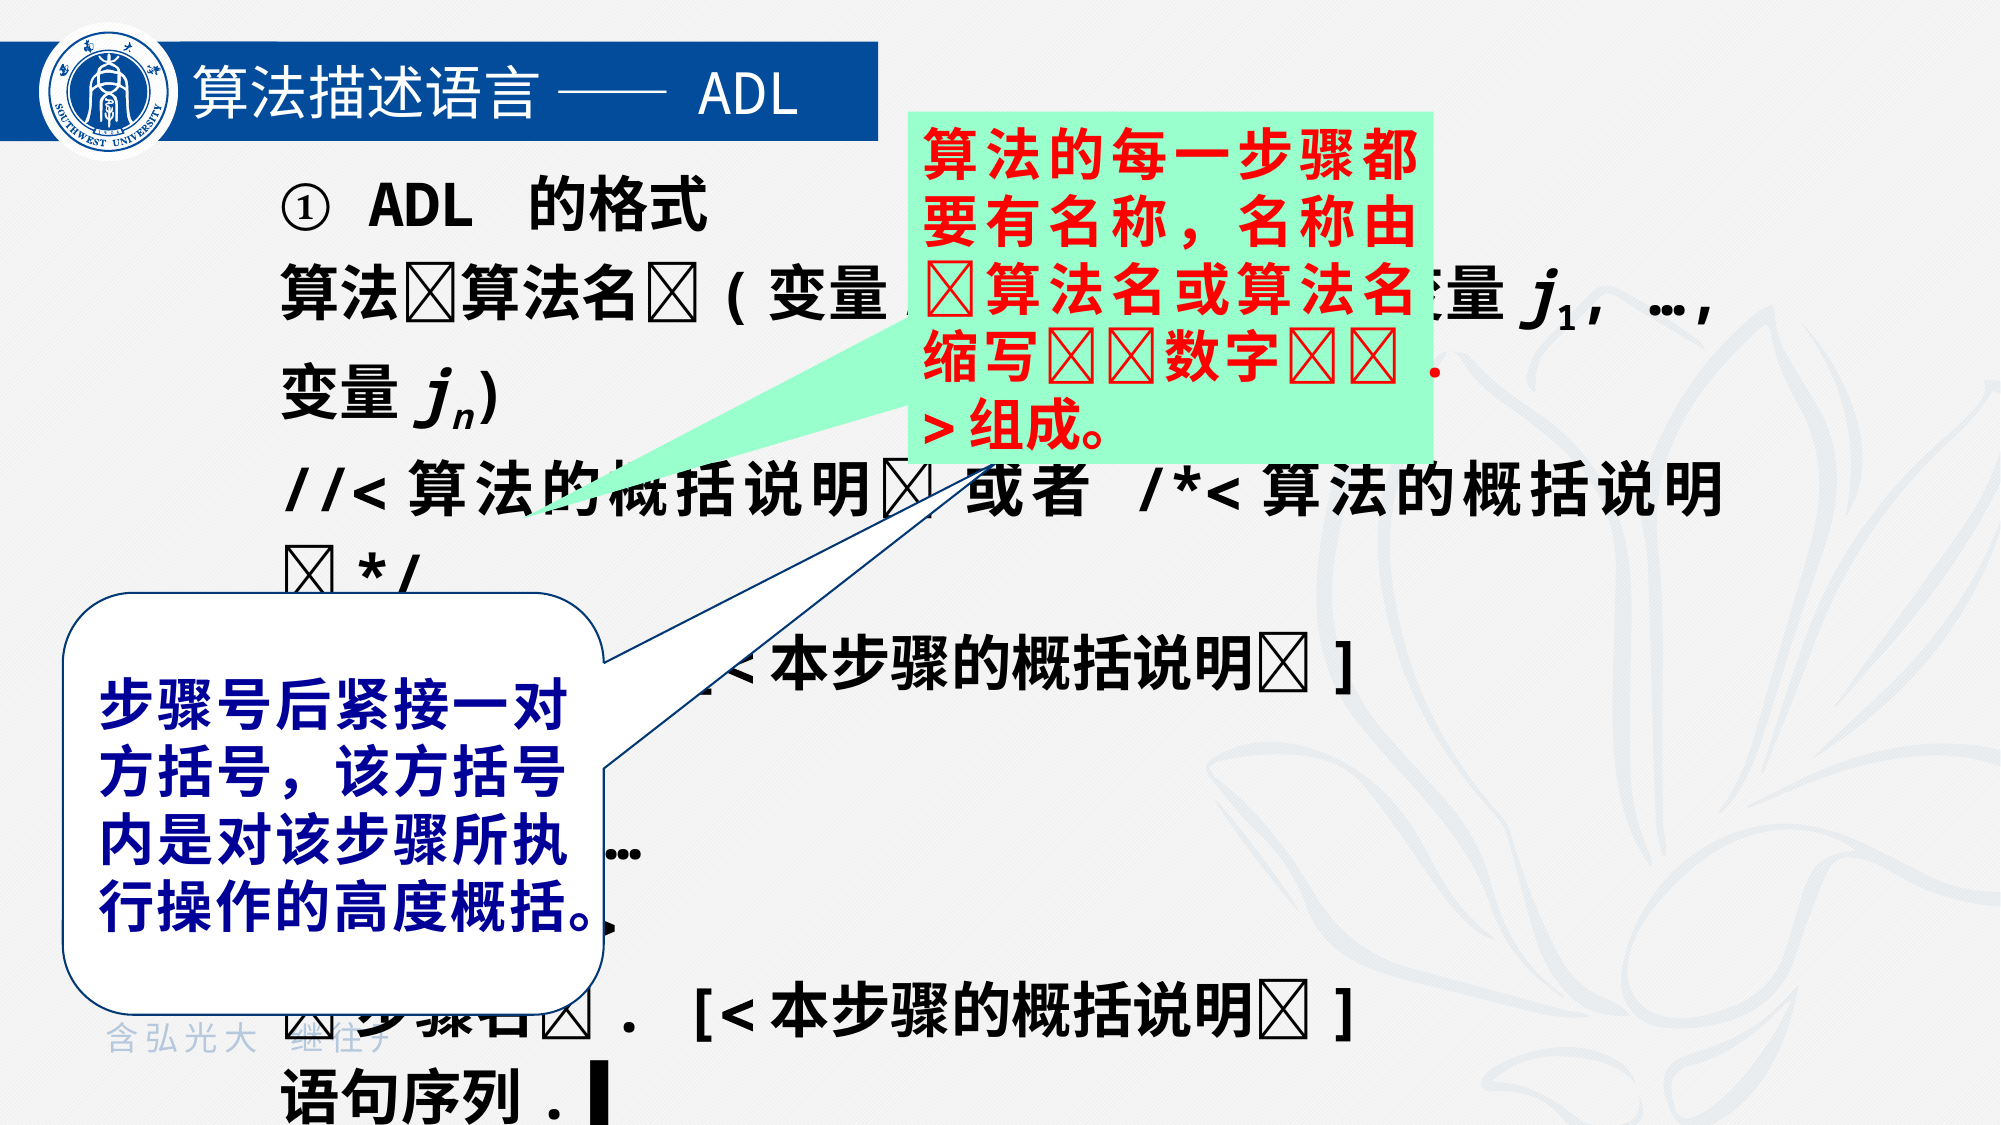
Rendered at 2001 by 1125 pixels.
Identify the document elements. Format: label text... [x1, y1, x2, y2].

list 算法描述语言 —— ADL [180, 41, 879, 141]
text_box ① ADL 的格式 算法算法名(变量i1, …,变量im .变量j1, …,变量jn) //算法的概括说明 或者 /*算法的概括说明*/ 步骤名. [本步骤的概括说明] 操作1 … 操作J 步骤名. [本步骤的概括说明] 语句序列.▐ [264, 158, 1739, 1125]
text_box 算法的每一步骤都要有名称，名称由算法名或算法名缩写数字.组成。 [521, 111, 1434, 519]
text_box 步骤号后紧接一对方括号，该方括号内是对该步骤所执行操作的高度概括。 [61, 464, 997, 1016]
